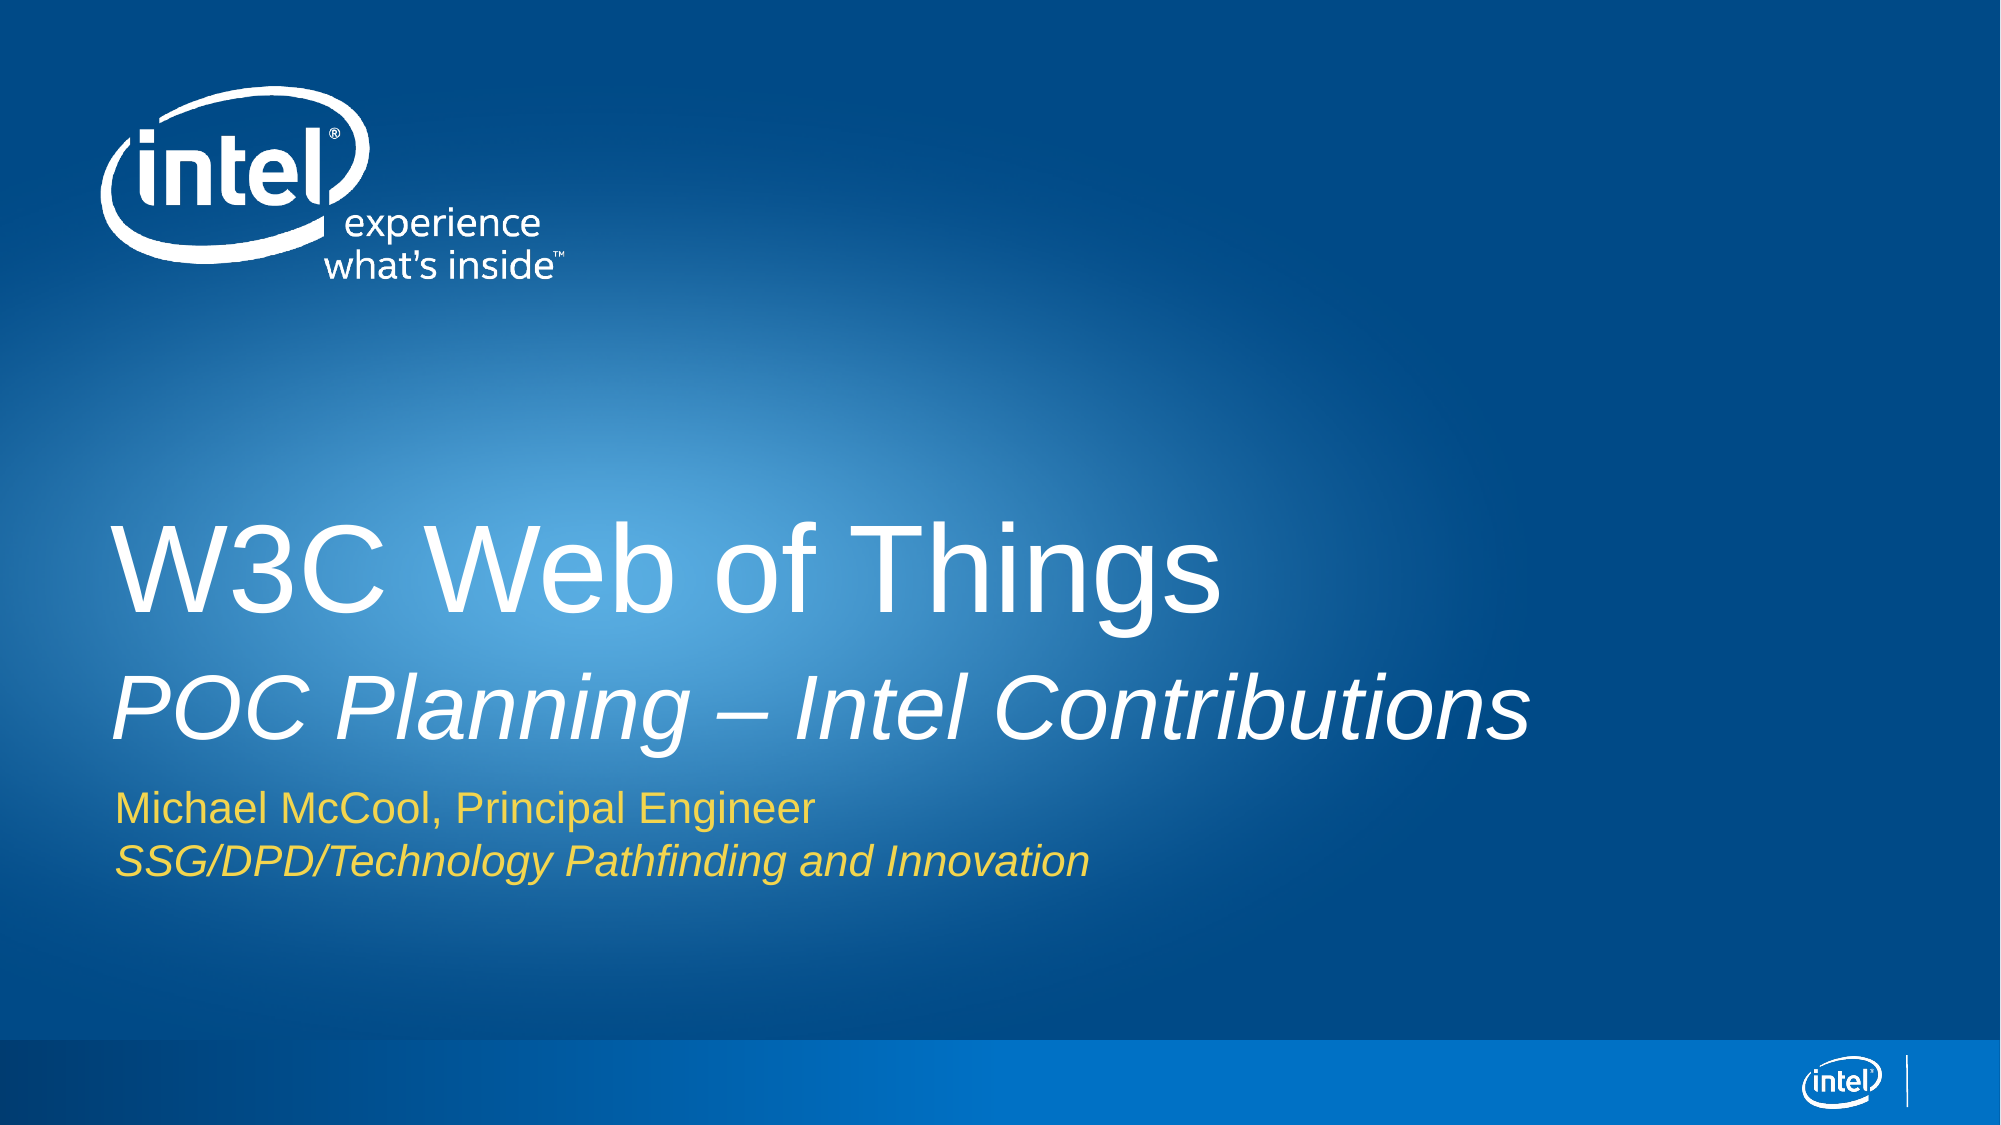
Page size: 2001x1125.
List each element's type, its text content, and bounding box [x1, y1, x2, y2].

title W3C Web of Things POC Planning – Intel Contributions [95, 553, 1893, 773]
picture [1802, 1056, 1882, 1109]
picture [0, 0, 2001, 1125]
subtitle Michael McCool, Principal Engineer SSG/DPD/Technology Pathfinding and Innovation [99, 773, 1485, 967]
